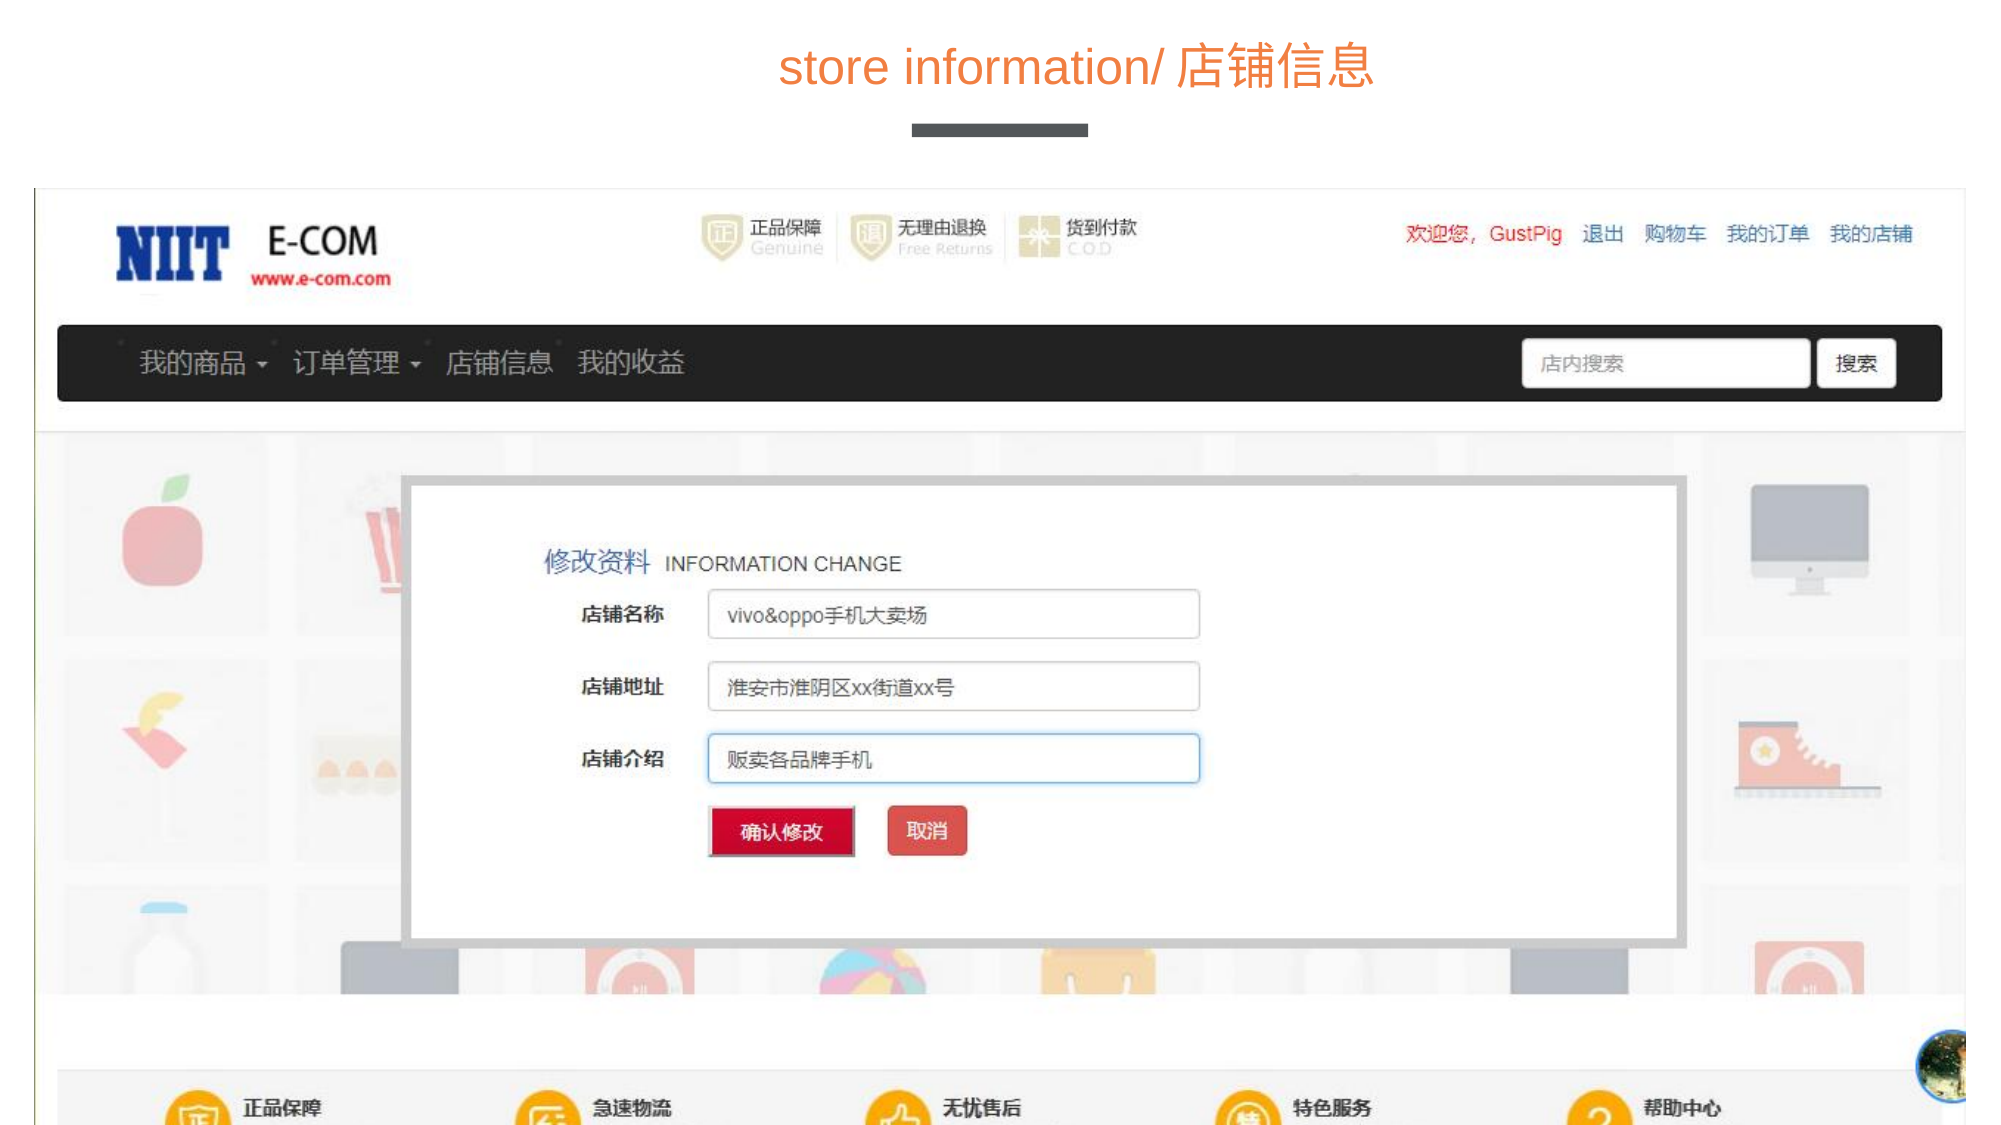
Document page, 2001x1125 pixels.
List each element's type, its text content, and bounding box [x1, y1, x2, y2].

picture [34, 188, 1966, 1125]
text_box [910, 121, 1090, 139]
text_box store information/店铺信息 [763, 26, 1444, 102]
